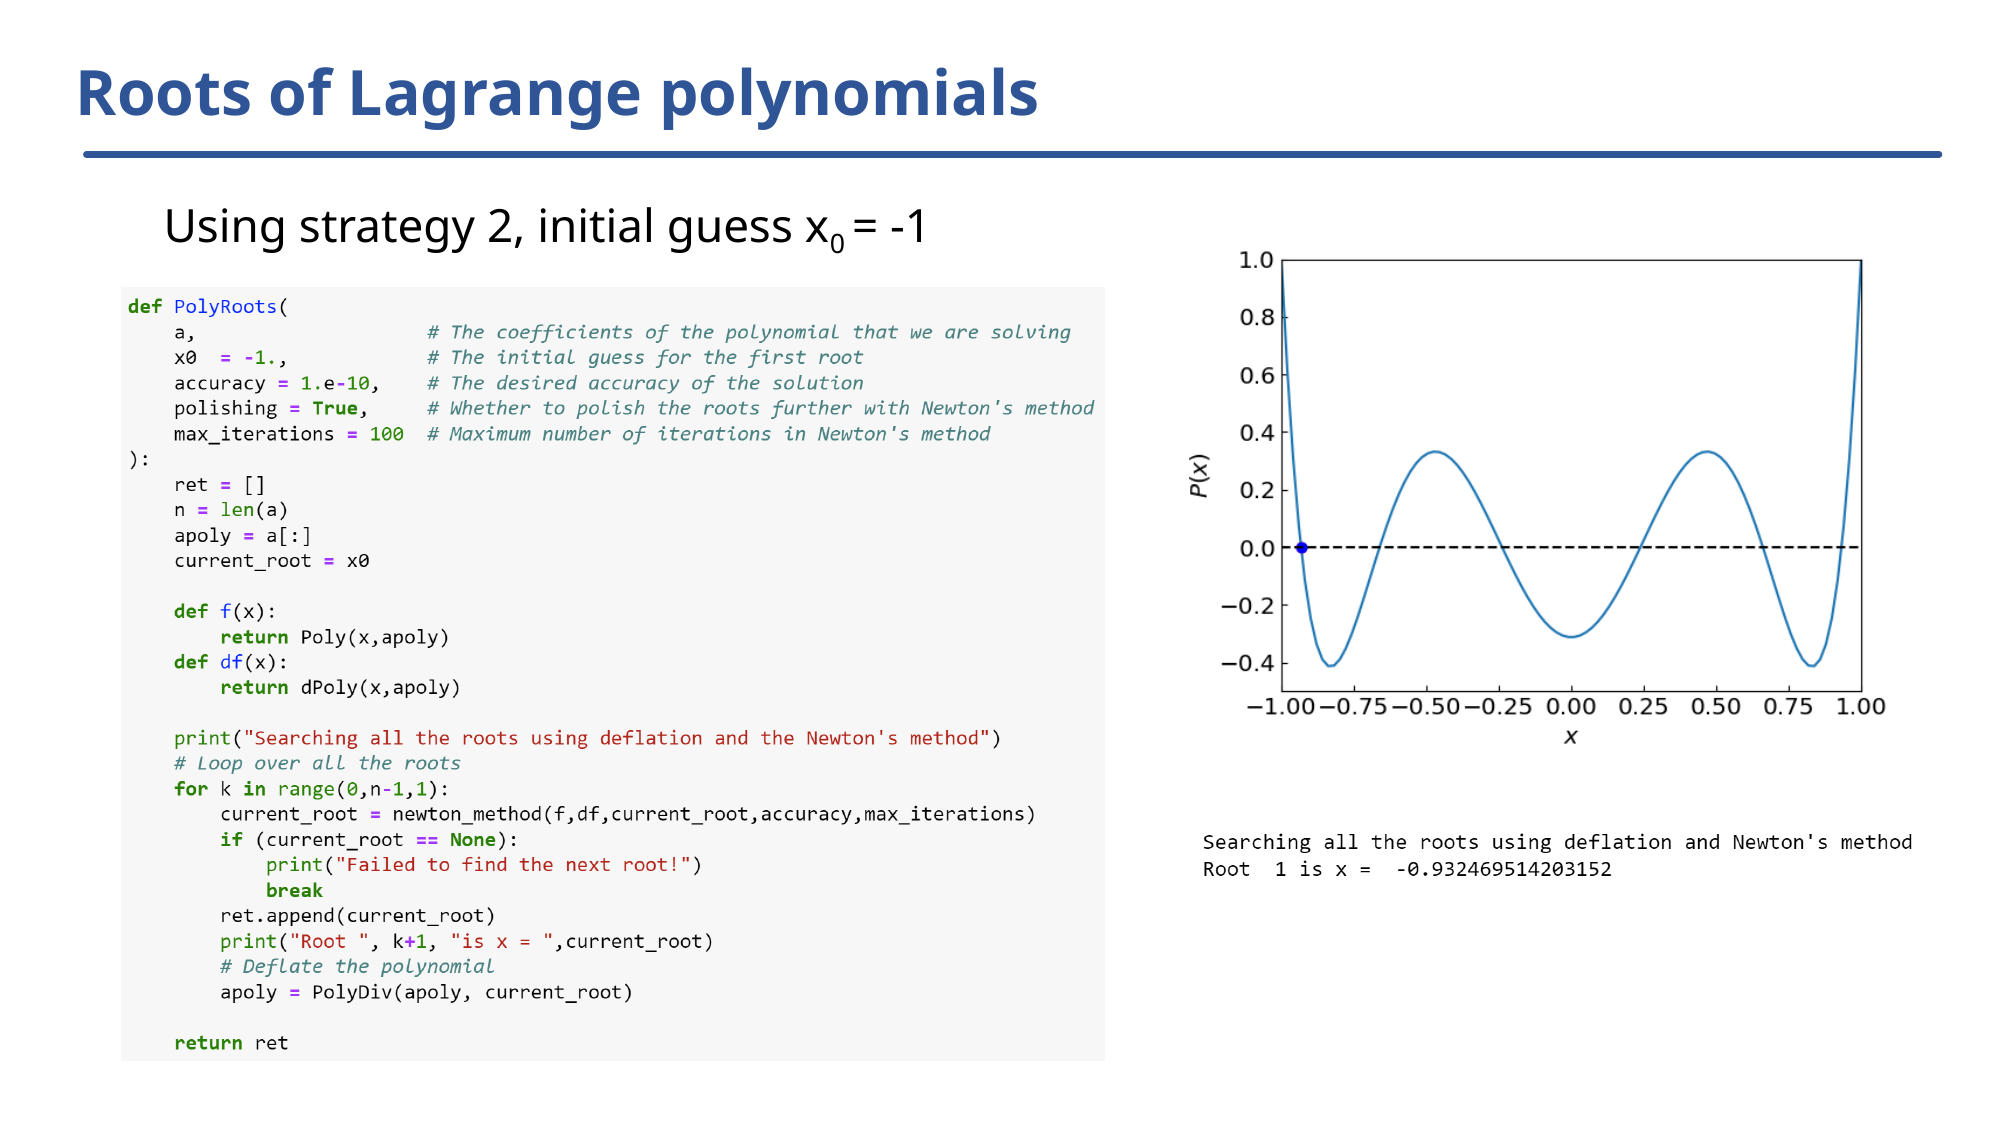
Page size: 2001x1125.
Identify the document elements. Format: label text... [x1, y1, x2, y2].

picture [1188, 826, 1917, 883]
picture [1188, 192, 1936, 753]
picture [121, 287, 1105, 1061]
text_box Using strategy 2, initial guess x0 = -1 [148, 189, 1752, 267]
title Roots of Lagrange polynomials [60, 0, 1940, 192]
